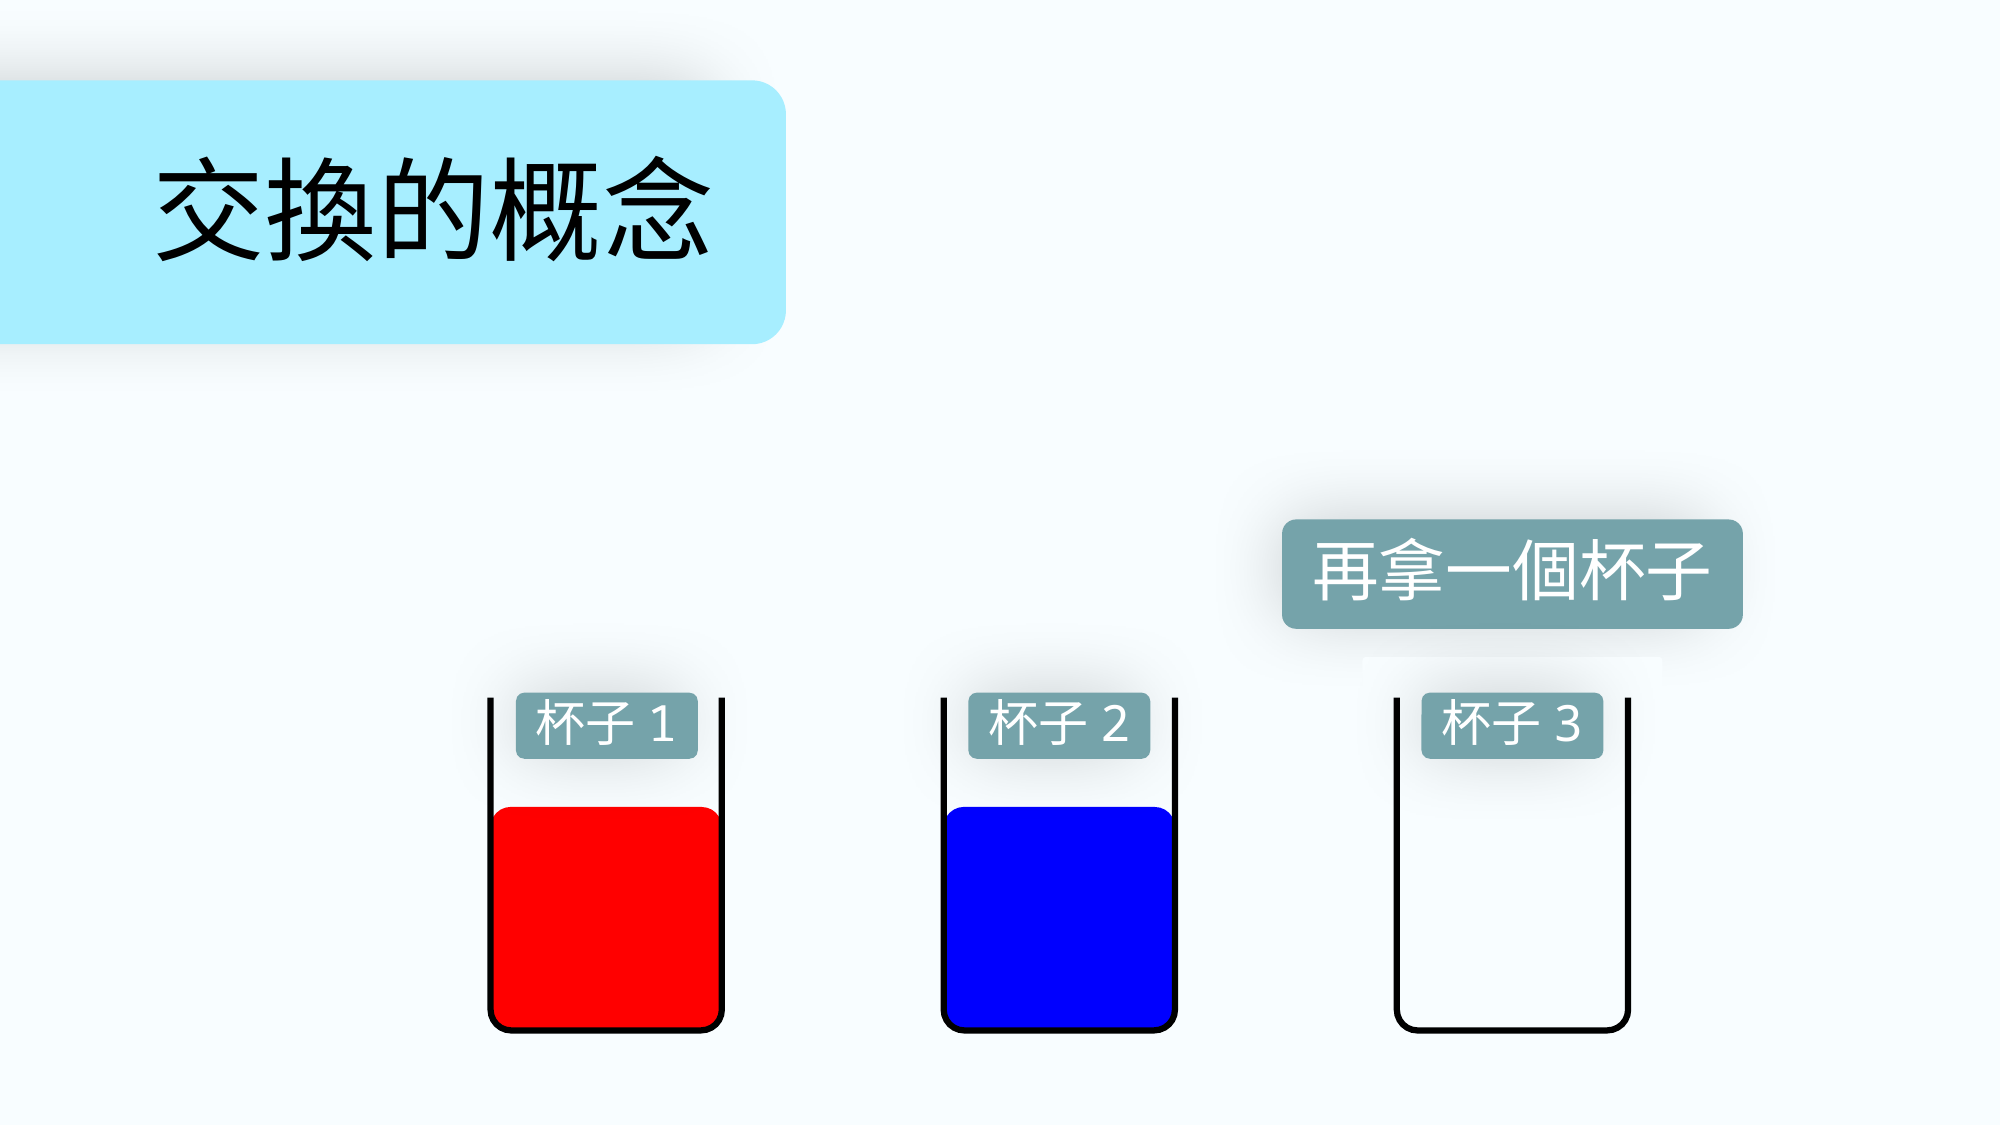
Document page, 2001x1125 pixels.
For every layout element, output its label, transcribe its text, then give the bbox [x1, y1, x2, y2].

title 交換的概念 [137, 107, 1863, 325]
text_box [0, 79, 787, 346]
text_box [909, 656, 1210, 1031]
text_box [1362, 656, 1663, 1031]
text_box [456, 656, 757, 1031]
text_box 再拿一個杯子 [1280, 518, 1744, 630]
